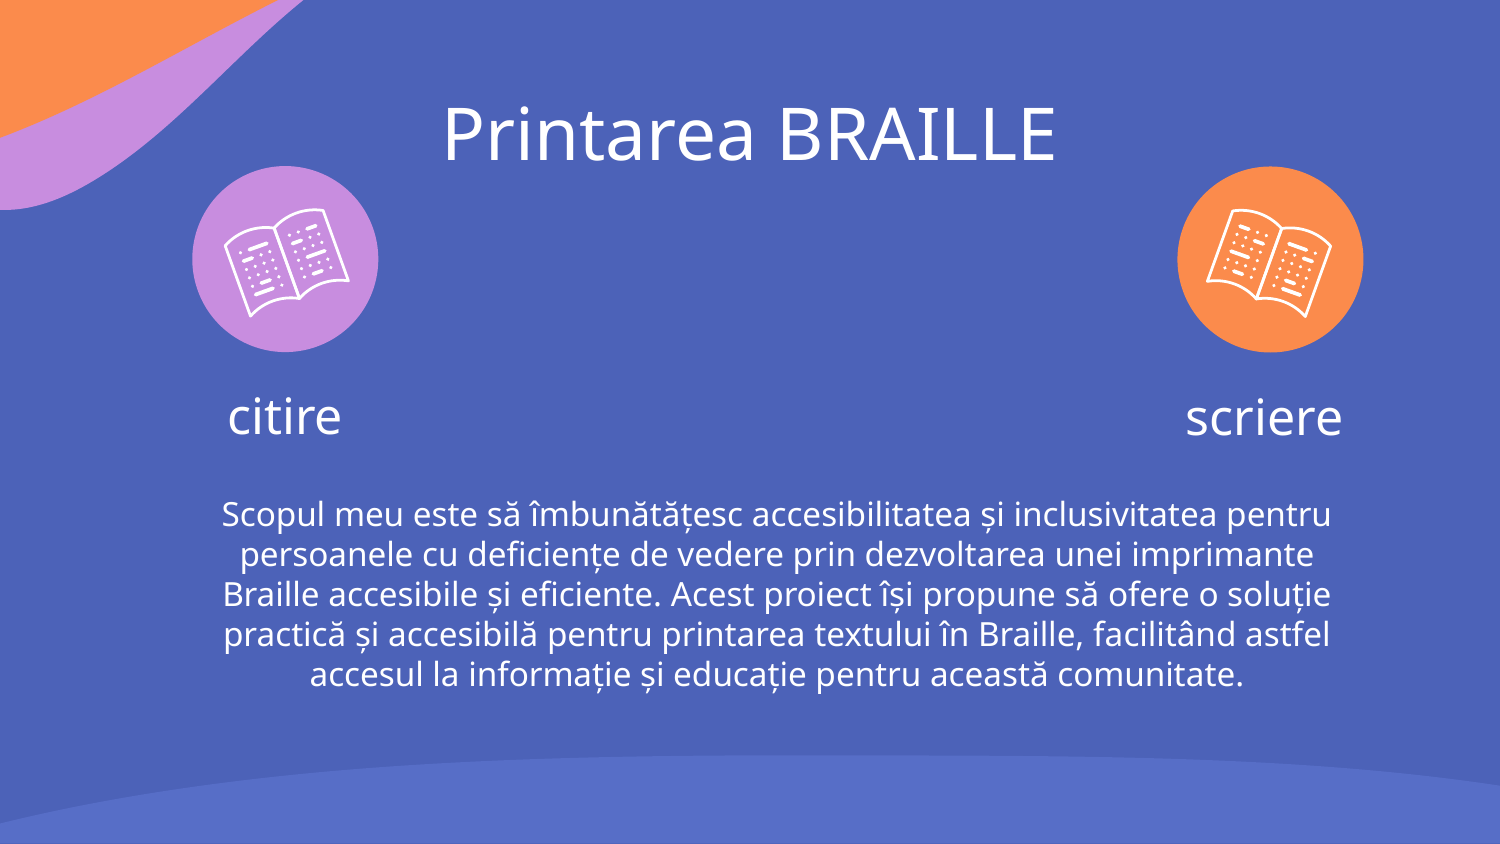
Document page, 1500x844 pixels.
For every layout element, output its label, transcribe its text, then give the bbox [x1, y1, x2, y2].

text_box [233, 216, 338, 302]
subtitle citire [67, 367, 503, 460]
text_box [1218, 217, 1323, 302]
text_box [192, 167, 379, 353]
subtitle Scopul meu este să îmbunătățesc accesibilitatea și inclusivitatea pentru persoanele cu deficiențe de vedere prin dezvoltarea unei imprimante Braille accesibile și eficiente. Acest proiect își propune să ofere o soluție practică și accesibilă pentru printarea textului în Braille, facilitând astfel accesul la informație și educație pentru această comunitate. [192, 477, 1364, 704]
title Printarea BRAILLE [118, 72, 1382, 167]
text_box [1177, 167, 1364, 353]
subtitle scriere [1047, 368, 1483, 460]
